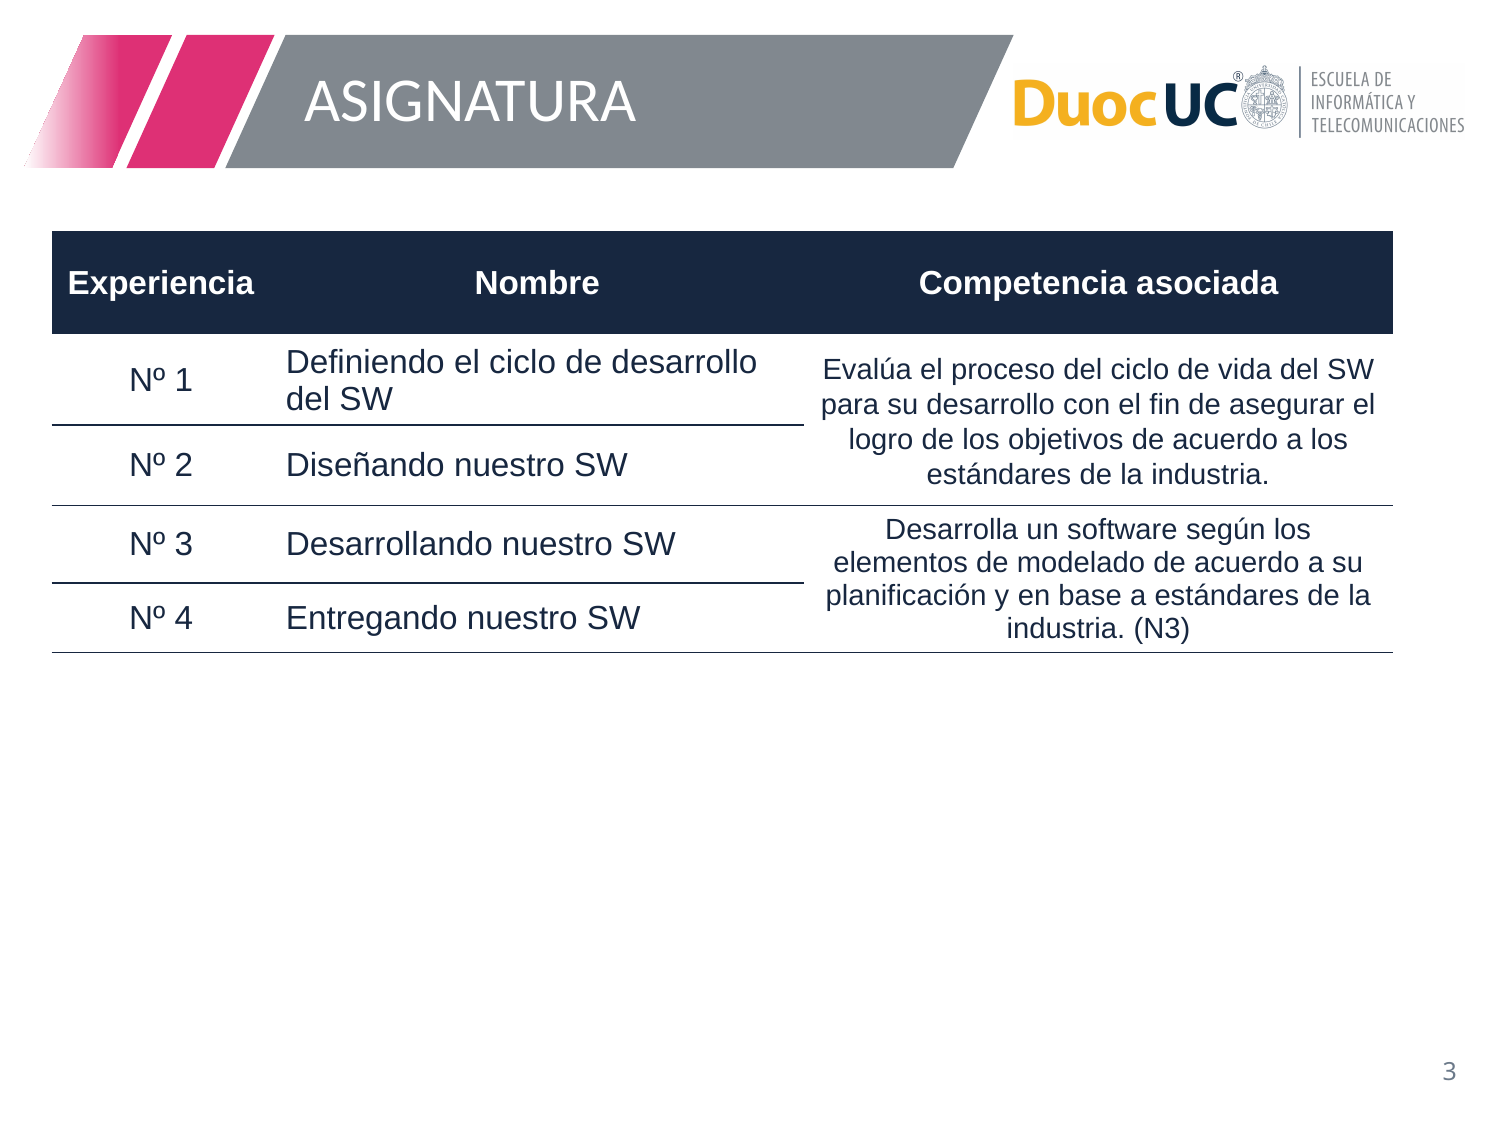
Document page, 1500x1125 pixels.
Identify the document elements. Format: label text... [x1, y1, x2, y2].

title ASIGNATURA [289, 34, 960, 169]
table_cell Entregando nuestro SW [271, 584, 804, 652]
table_cell Desarrolla un software según los elementos de modelado de acuerdo a su planificación y en base a estándares de la industria. (N3) [804, 506, 1393, 652]
table_cell Definiendo el ciclo de desarrollo del SW [271, 337, 804, 424]
table_cell Evalúa el proceso del ciclo de vida del SW para su desarrollo con el fin de asegurar el logro de los objetivos de acuerdo a los estándares de la industria. [804, 337, 1393, 505]
table_cell Diseñando nuestro SW [271, 426, 804, 505]
picture [1013, 63, 1465, 140]
table_cell Nº 1 [52, 337, 271, 424]
table_header Competencia asociada [804, 231, 1393, 334]
table_cell Desarrollando nuestro SW [271, 506, 804, 582]
table_cell Nº 2 [52, 426, 271, 505]
table_cell Nº 3 [52, 506, 271, 582]
table_header Nombre [271, 231, 804, 334]
table_header Experiencia [52, 231, 271, 334]
table_cell Nº 4 [52, 584, 271, 652]
